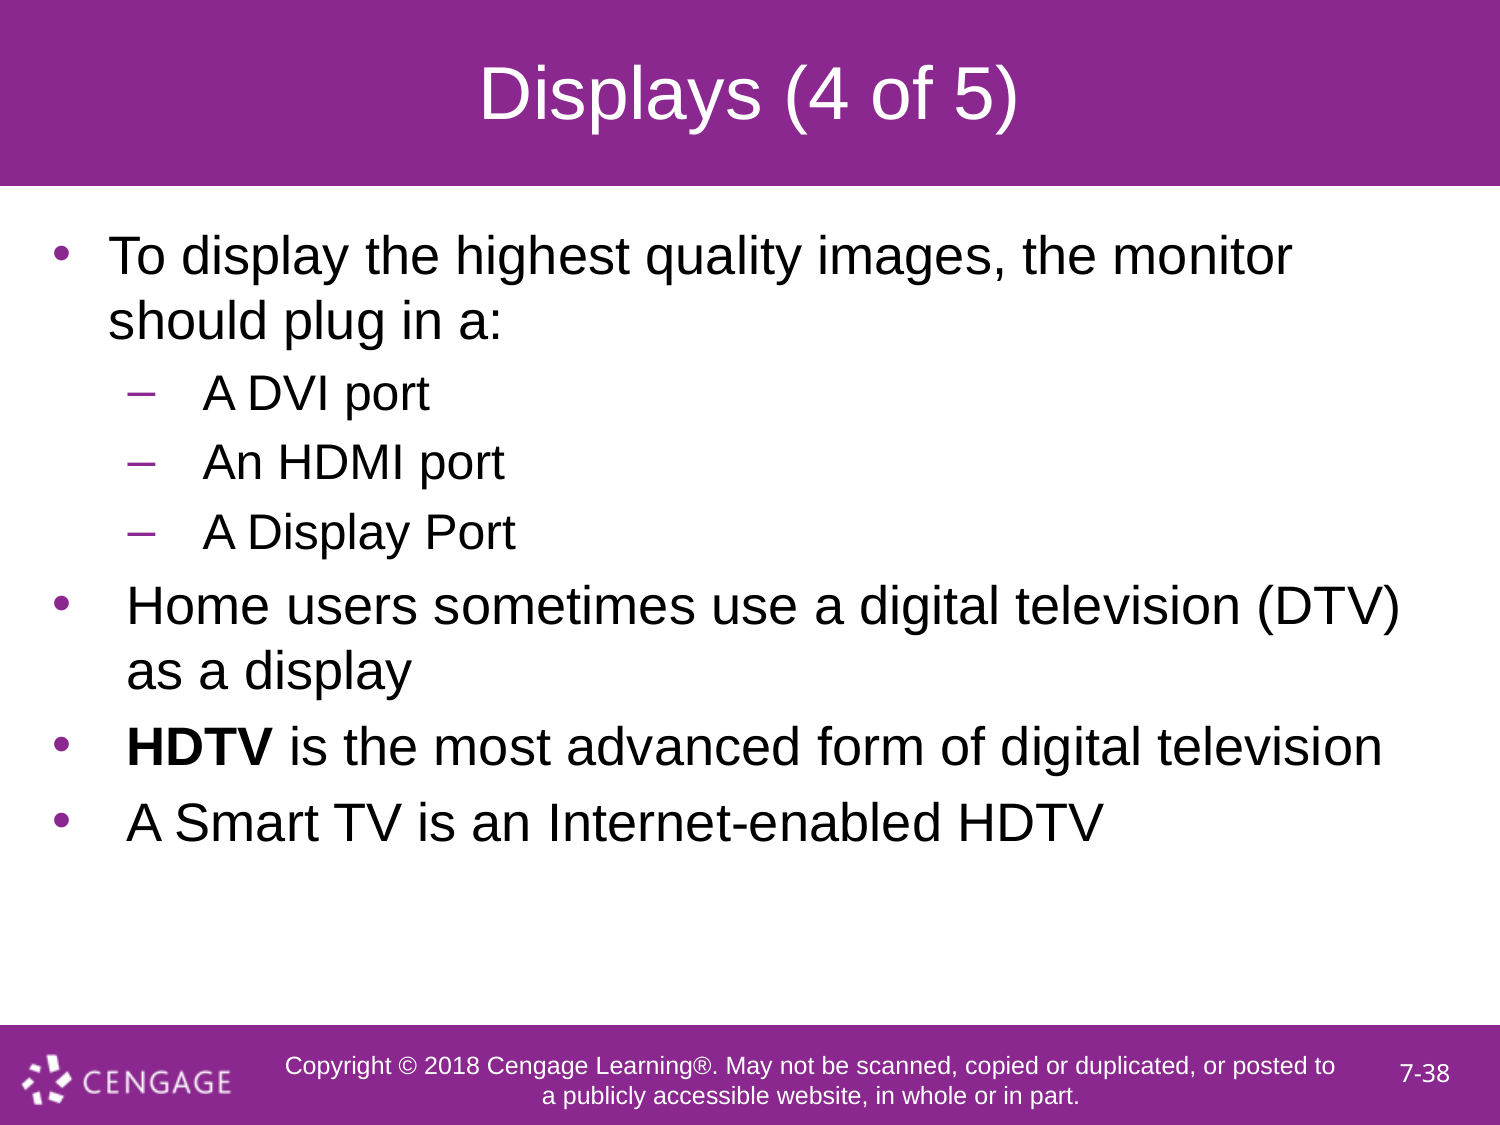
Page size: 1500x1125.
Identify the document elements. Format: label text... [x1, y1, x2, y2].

title Displays (4 of 5) [7, 4, 1493, 175]
picture [12, 1045, 236, 1113]
list To display the highest quality images, the monitor should plug in a: A DVI port An HDMI port A Display Port Home users sometimes use a digital television (DTV) as a display HDTV is the most advanced form of digital television A Smart TV is an Internet-enabled HDTV [37, 212, 1475, 1005]
